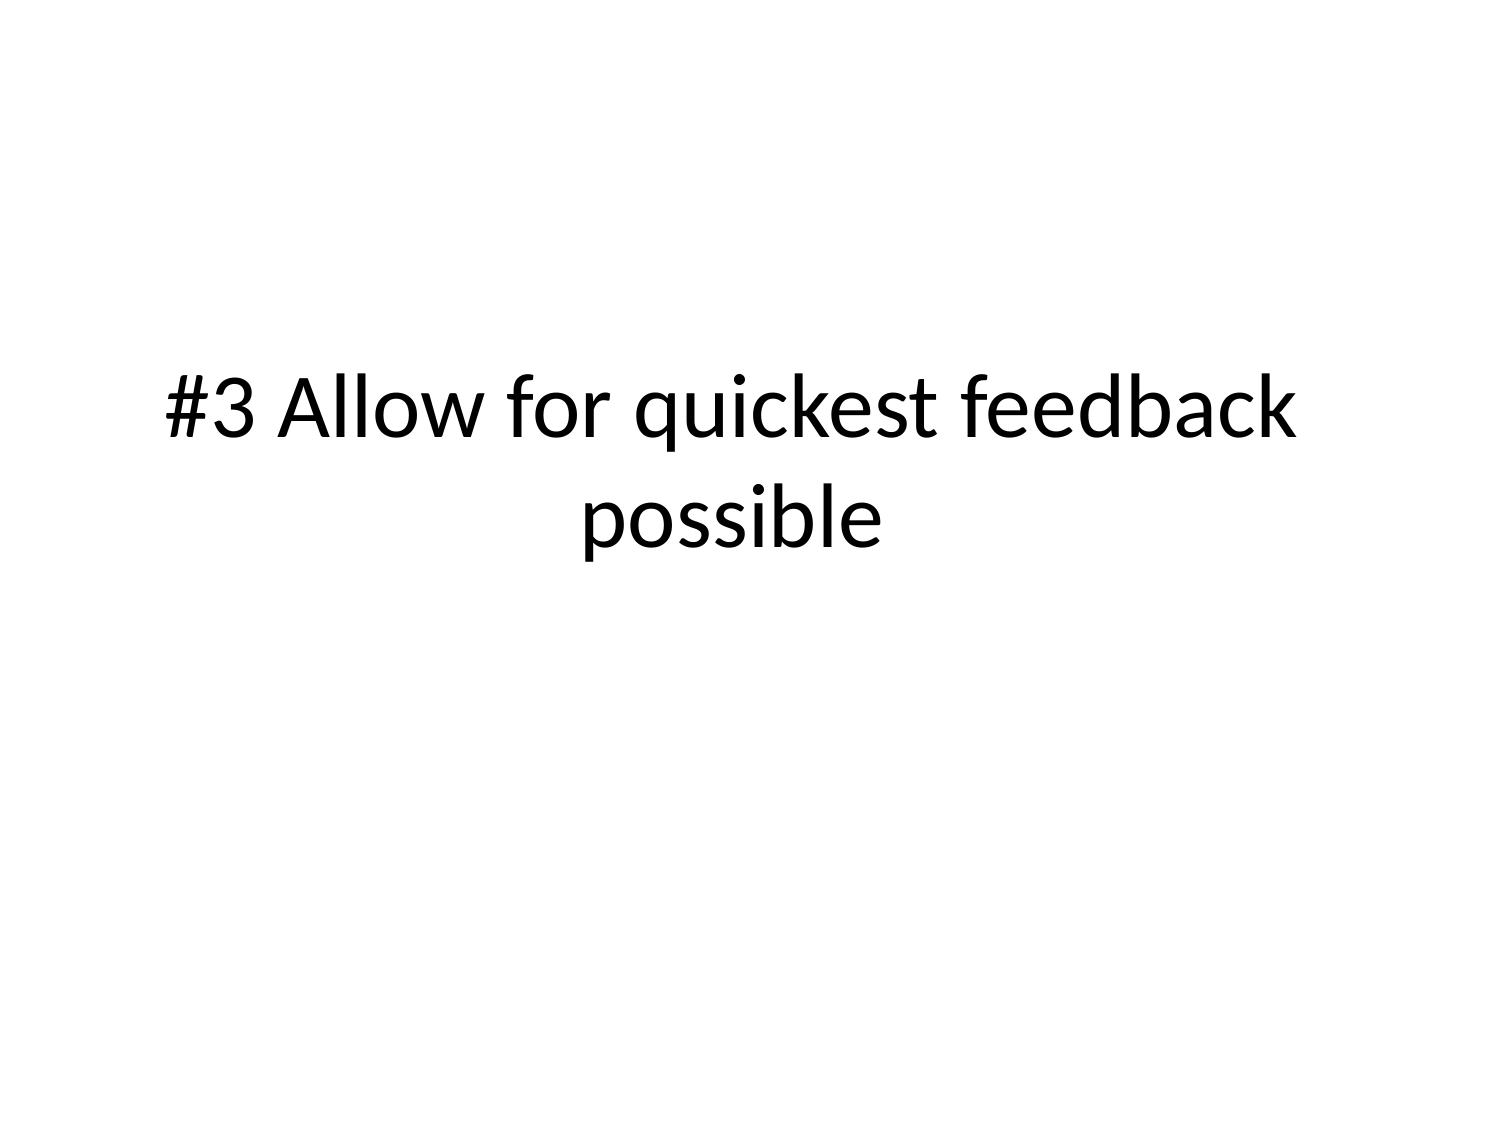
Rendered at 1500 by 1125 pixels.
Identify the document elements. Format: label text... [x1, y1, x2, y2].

text_box #3 Allow for quickest feedback possible [123, 338, 1340, 526]
